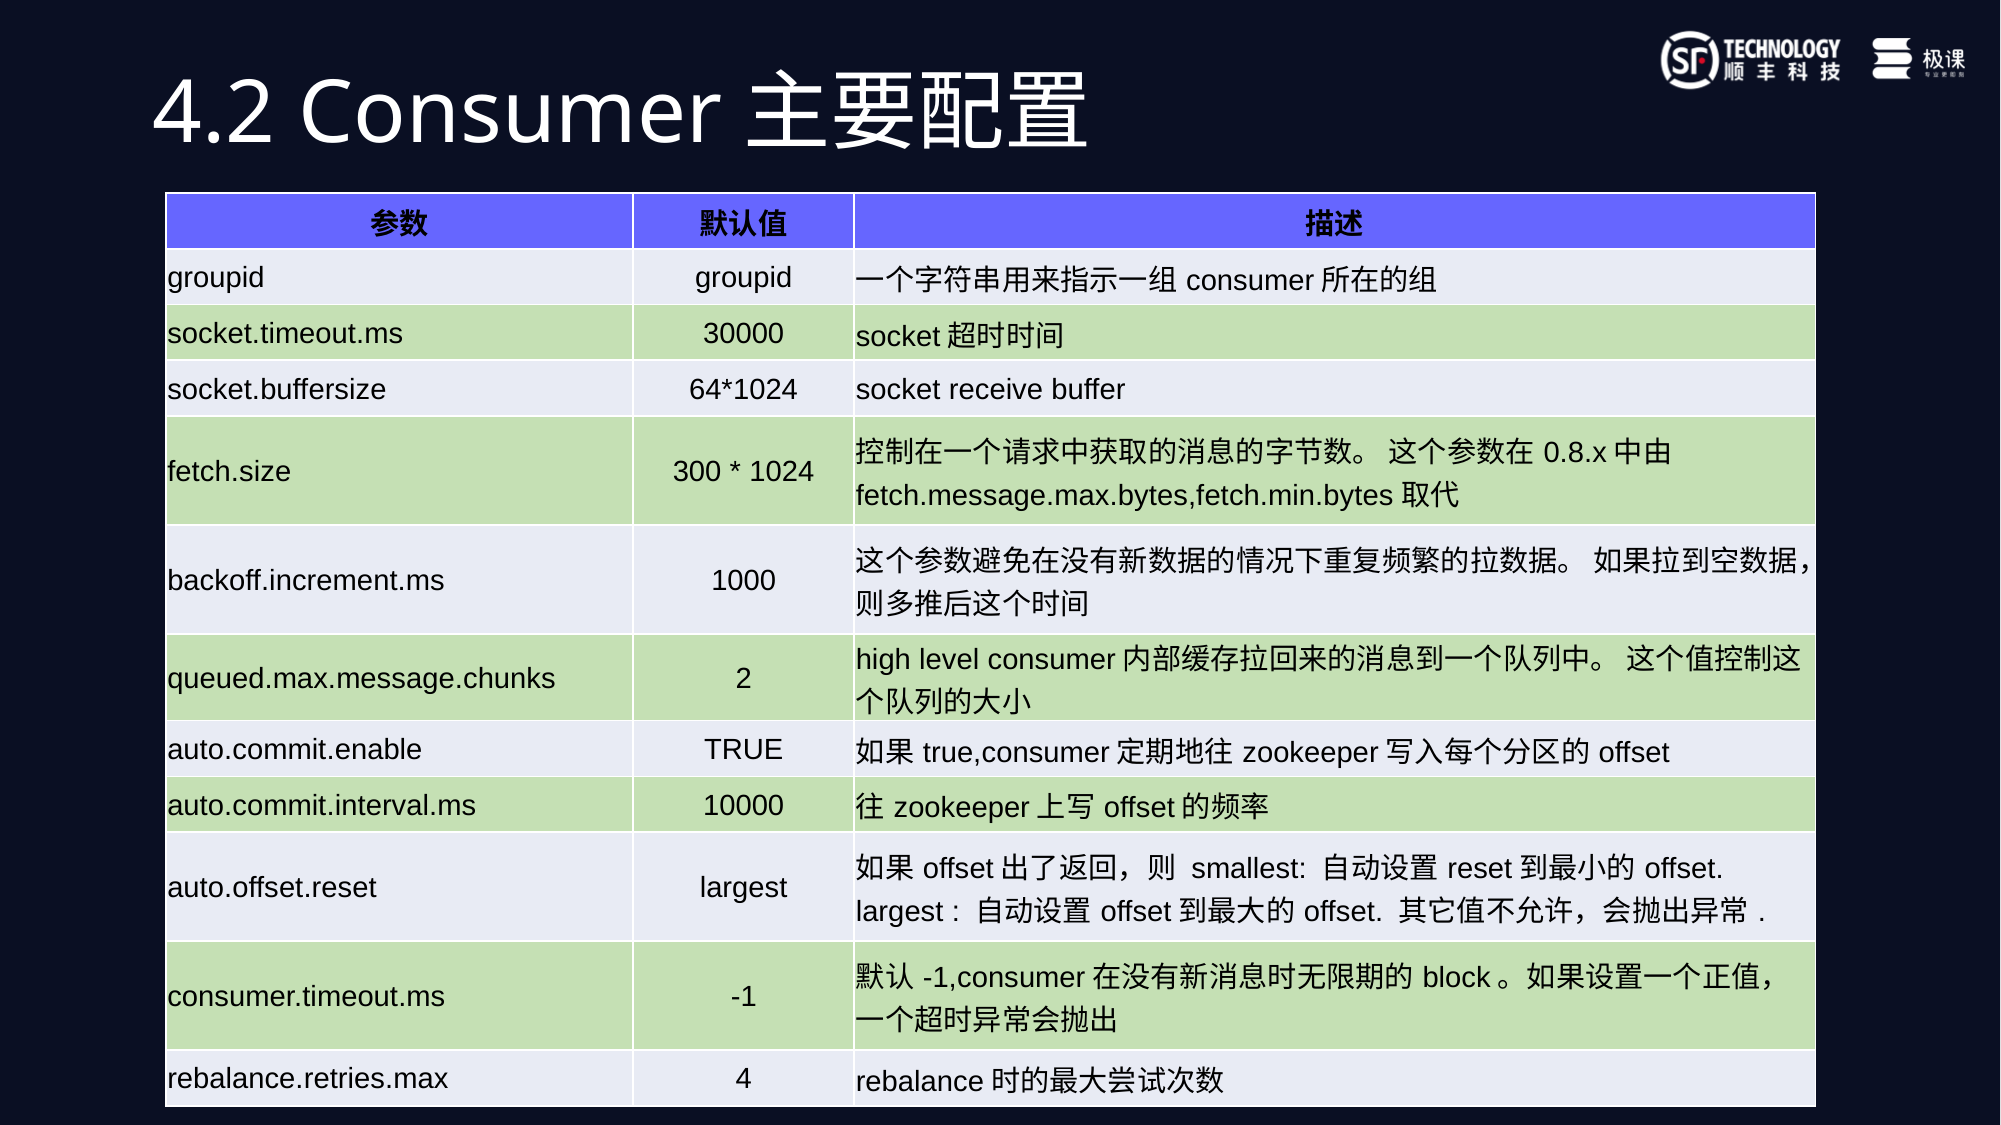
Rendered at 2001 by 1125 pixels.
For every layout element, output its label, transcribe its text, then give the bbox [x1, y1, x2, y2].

table_cell backoff.increment.ms [167, 526, 632, 633]
table_cell -1 [634, 942, 853, 1049]
table_cell socket receive buffer [855, 361, 1815, 415]
table_cell high level consumer内部缓存拉回来的消息到一个队列中。 这个值控制这个队列的大小 [855, 635, 1815, 720]
table_cell socket.buffersize [167, 361, 632, 415]
table_cell auto.commit.interval.ms [167, 777, 632, 831]
table_cell queued.max.message.chunks [167, 635, 632, 720]
table_cell groupid [167, 250, 632, 304]
table_cell 10000 [634, 777, 853, 831]
table_cell 往zookeeper上写offset的频率 [855, 777, 1815, 831]
table_cell 2 [634, 635, 853, 720]
table_cell 30000 [634, 305, 853, 359]
picture [0, 0, 2001, 1125]
table_cell socket超时时间 [855, 305, 1815, 359]
table_cell 一个字符串用来指示一组consumer所在的组 [855, 250, 1815, 304]
table_cell fetch.size [167, 417, 632, 524]
table_cell consumer.timeout.ms [167, 942, 632, 1049]
table_cell 这个参数避免在没有新数据的情况下重复频繁的拉数据。 如果拉到空数据，则多推后这个时间 [855, 526, 1815, 633]
table_cell TRUE [634, 721, 853, 776]
table_cell 1000 [634, 526, 853, 633]
table_cell 默认-1,consumer在没有新消息时无限期的block。如果设置一个正值， 一个超时异常会抛出 [855, 942, 1815, 1049]
table_header 描述 [855, 194, 1815, 248]
table_cell largest [634, 833, 853, 940]
table_cell 如果offset出了返回，则 smallest: 自动设置reset到最小的offset. largest : 自动设置offset到最大的offset. 其它值不允许，会抛出异常. [855, 833, 1815, 940]
table_cell rebalance.retries.max [167, 1051, 632, 1105]
table_cell 4 [634, 1051, 853, 1105]
table_cell auto.commit.enable [167, 721, 632, 776]
table_cell rebalance时的最大尝试次数 [855, 1051, 1815, 1105]
table_cell 如果true,consumer定期地往zookeeper写入每个分区的offset [855, 721, 1815, 776]
text_box 4.2 Consumer主要配置 [137, 59, 1467, 170]
table_cell 控制在一个请求中获取的消息的字节数。 这个参数在0.8.x中由fetch.message.max.bytes,fetch.min.bytes取代 [855, 417, 1815, 524]
table_cell 64*1024 [634, 361, 853, 415]
table_header 参数 [167, 194, 632, 248]
table_cell auto.offset.reset [167, 833, 632, 940]
table_header 默认值 [634, 194, 853, 248]
table_cell 300 * 1024 [634, 417, 853, 524]
table_cell groupid [634, 250, 853, 304]
table_cell socket.timeout.ms [167, 305, 632, 359]
